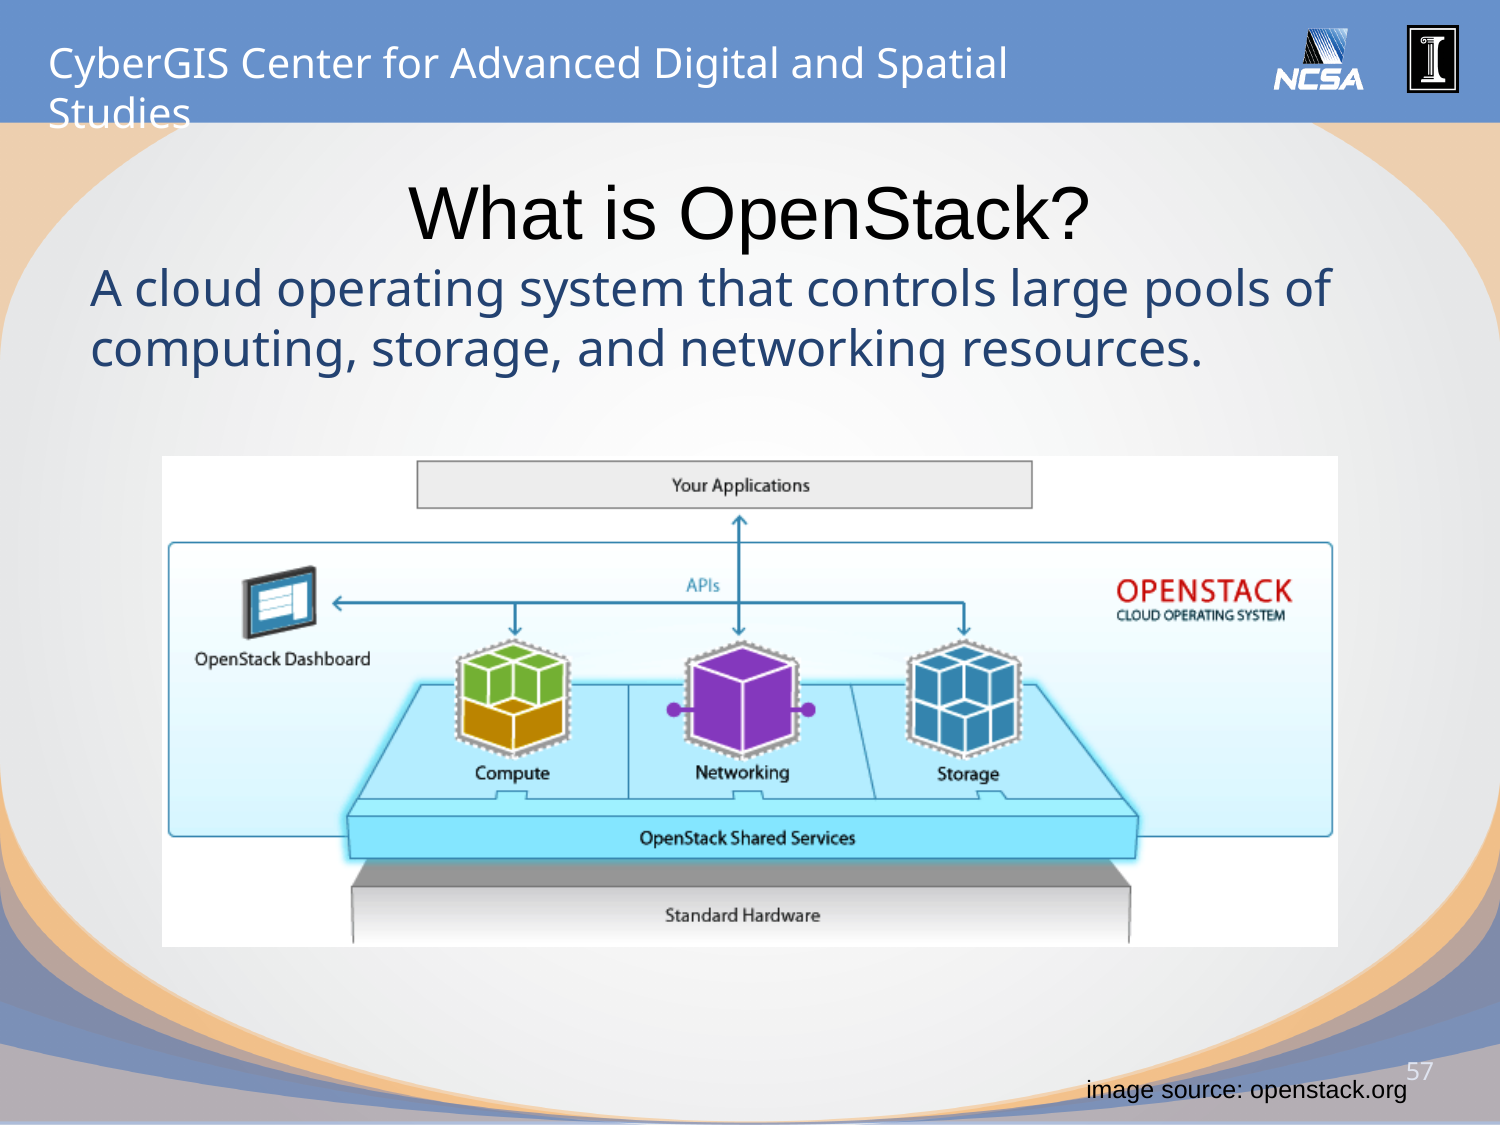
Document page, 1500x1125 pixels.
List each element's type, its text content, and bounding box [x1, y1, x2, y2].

picture [0, 0, 1500, 1125]
list A cloud operating system that controls large pools of computing, storage, and networking resources. [75, 249, 1425, 405]
slide_number 57 [1401, 1042, 1494, 1103]
title What is OpenStack? [75, 0, 1425, 249]
text_box image source: openstack.org [1071, 1066, 1424, 1111]
